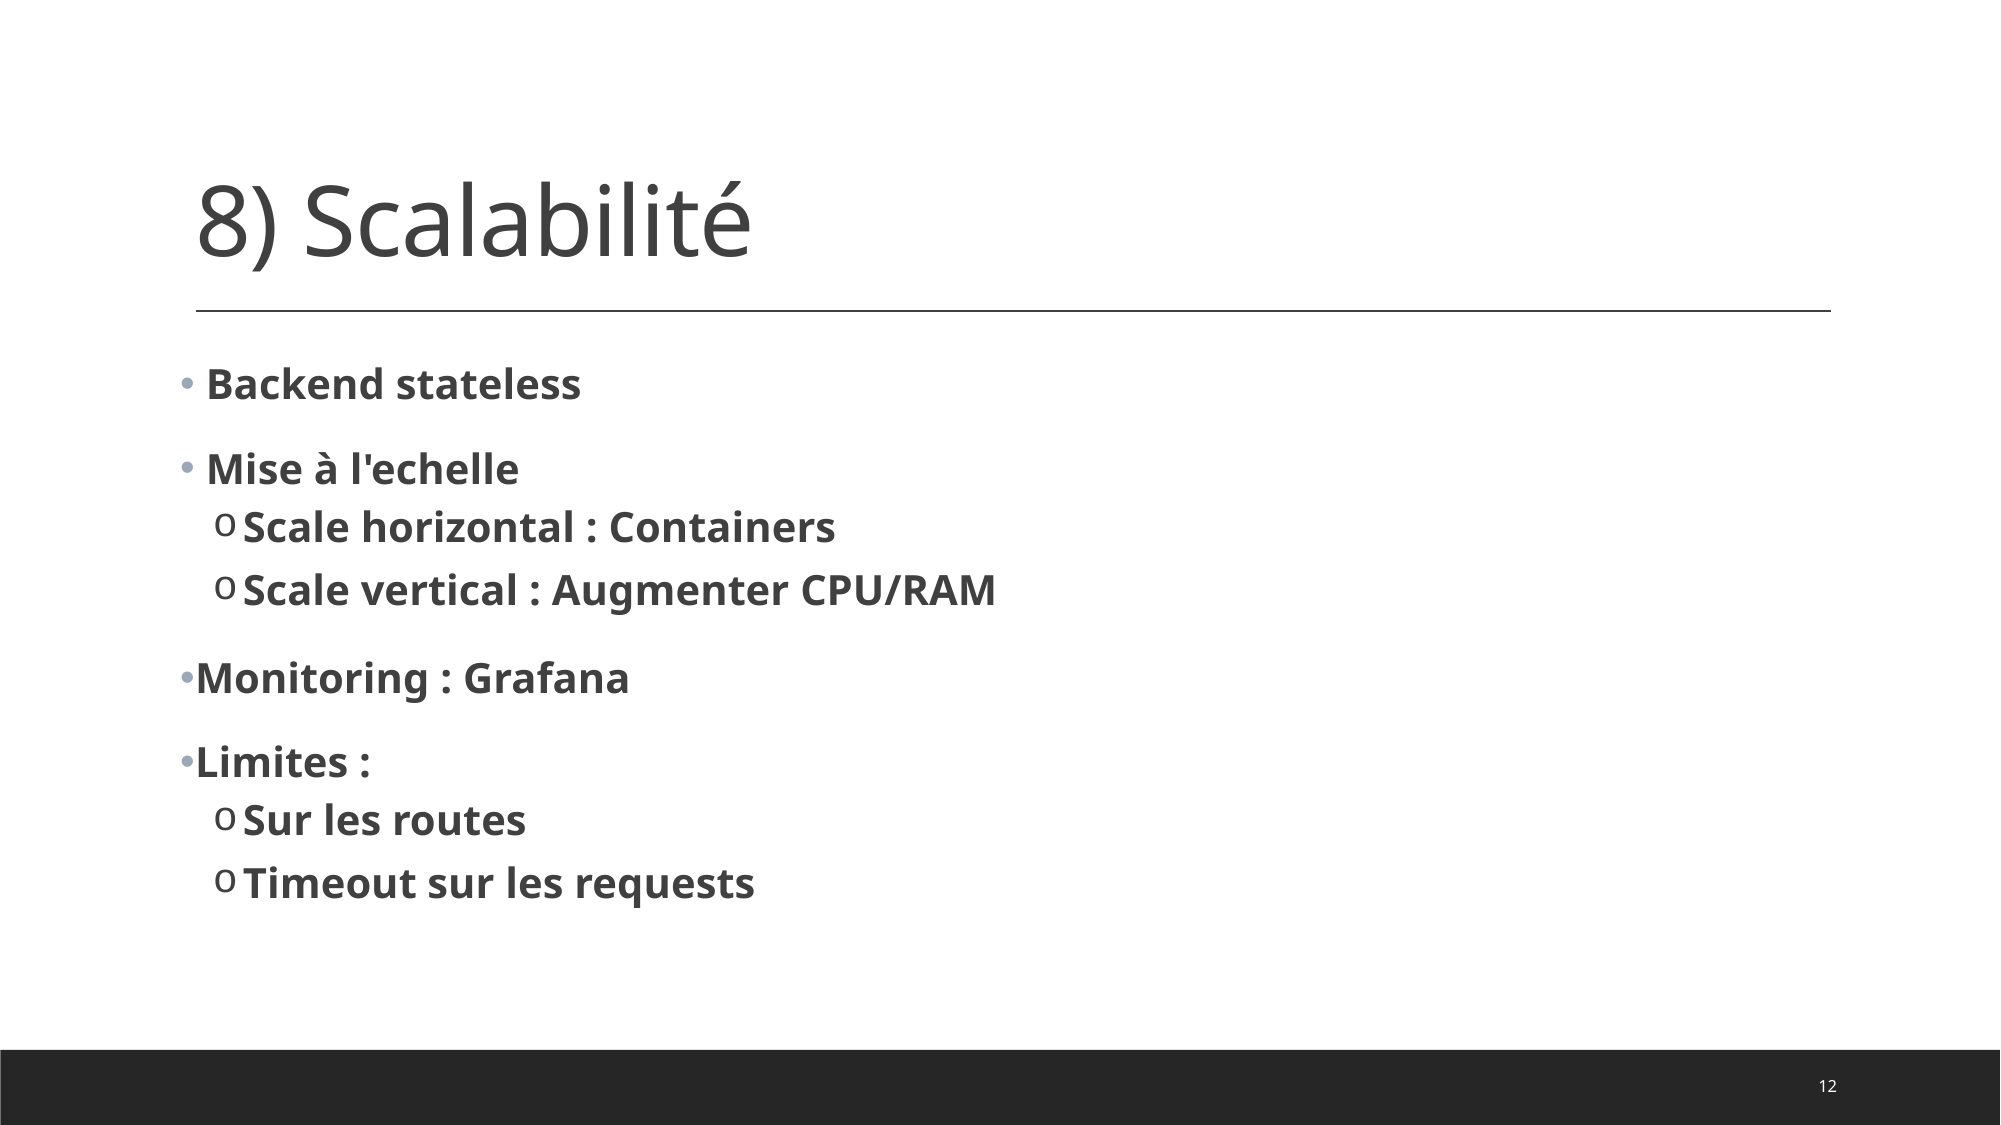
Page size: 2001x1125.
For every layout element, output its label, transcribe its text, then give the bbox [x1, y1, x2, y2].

list Backend stateless Mise à l'echelle Scale horizontal : Containers Scale vertical : Augmenter CPU/RAM Monitoring : Grafana Limites : Sur les routes Timeout sur les requests [180, 345, 1830, 963]
slide_number 12 [1803, 1057, 1932, 1118]
title 8) Scalabilité [180, 47, 1830, 285]
